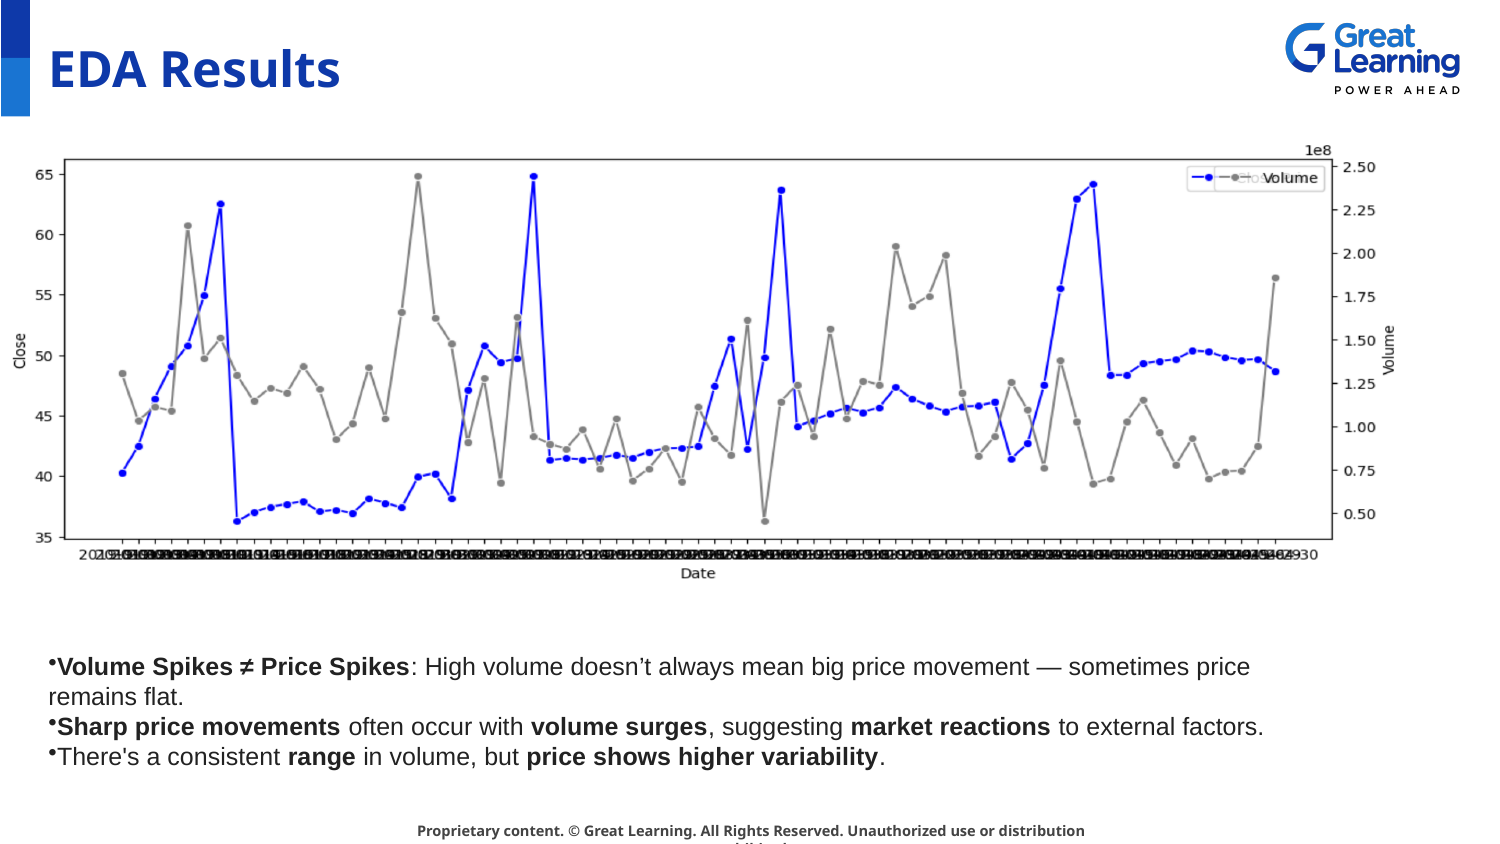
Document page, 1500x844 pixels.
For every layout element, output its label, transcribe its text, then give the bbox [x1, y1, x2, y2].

picture [1258, 11, 1487, 106]
text_box Volume Spikes ≠ Price Spikes: High volume doesn’t always mean big price movement — sometimes price remains flat. Sharp price movements often occur with volume surges, suggesting market reactions to external factors. There's a consistent range in volume, but price shows higher variability. [33, 643, 1318, 778]
picture [0, 140, 1432, 586]
title EDA Results [33, 22, 1431, 117]
